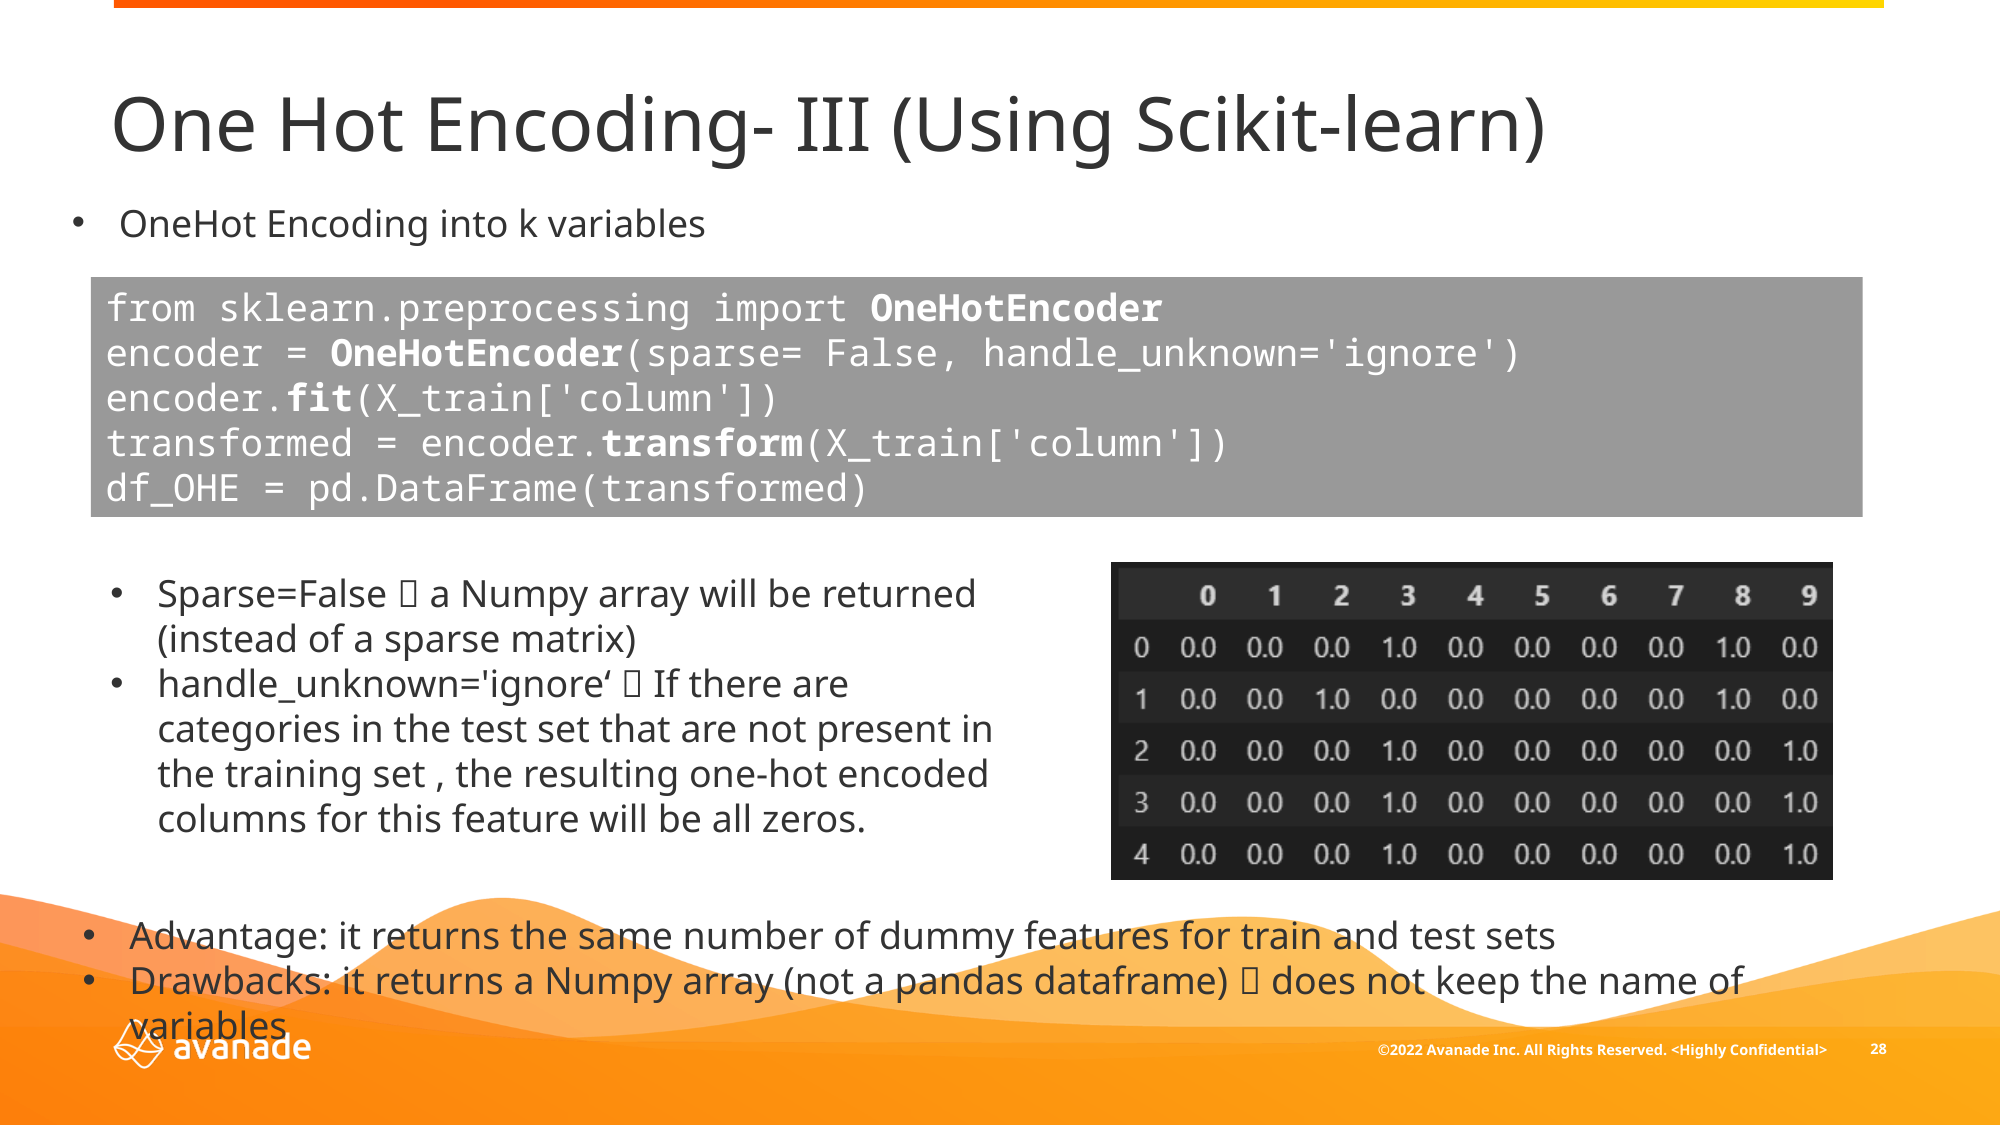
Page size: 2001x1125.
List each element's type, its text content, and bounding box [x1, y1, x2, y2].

text_box Advantage: it returns the same number of dummy features for train and test sets Drawbacks: it returns a Numpy array (not a pandas dataframe)  does not keep the name of variables [67, 904, 1886, 1054]
picture [0, 145, 2000, 1125]
text_box Sparse=False  a Numpy array will be returned (instead of a sparse matrix) handle_unknown='ignore‘  If there are categories in the test set that are not present in the training set , the resulting one-hot encoded columns for this feature will be all zeros. [95, 562, 1049, 848]
text_box from sklearn.preprocessing import OneHotEncoder encoder = OneHotEncoder(sparse= False, handle_unknown='ignore') encoder.fit(X_train['column']) transformed = encoder.transform(X_train['column']) df_OHE = pd.DataFrame(transformed) [90, 277, 1863, 517]
text_box One Hot Encoding- III (Using Scikit-learn) [95, 68, 1914, 219]
text_box OneHot Encoding into k variables [57, 192, 1876, 252]
